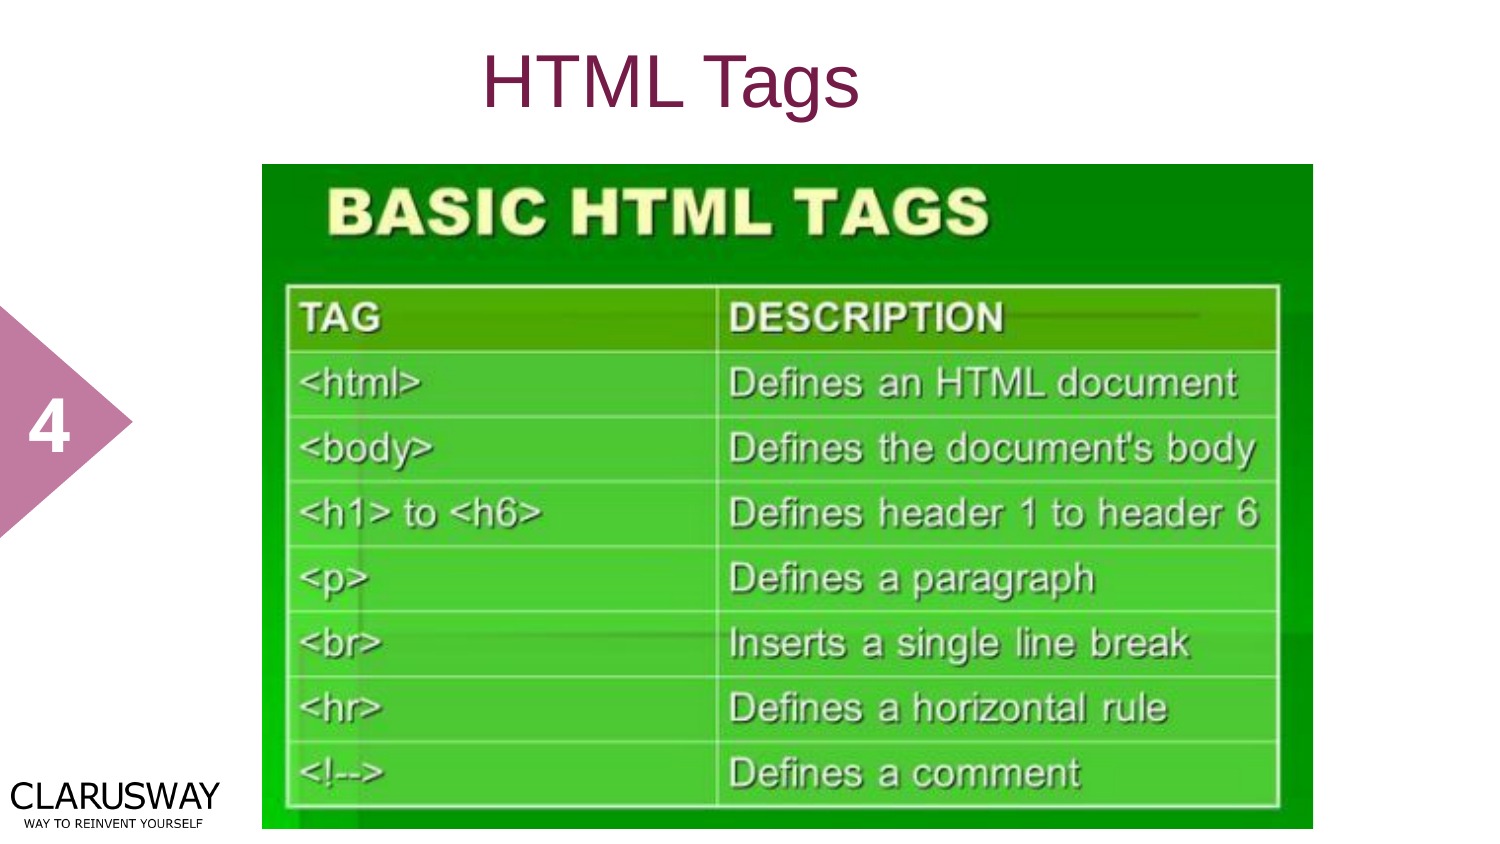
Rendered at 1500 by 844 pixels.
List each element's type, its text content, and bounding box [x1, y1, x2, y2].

picture [11, 782, 220, 828]
picture [261, 164, 1314, 829]
text_box 4 [0, 306, 100, 540]
title HTML Tags [481, 1, 1249, 122]
